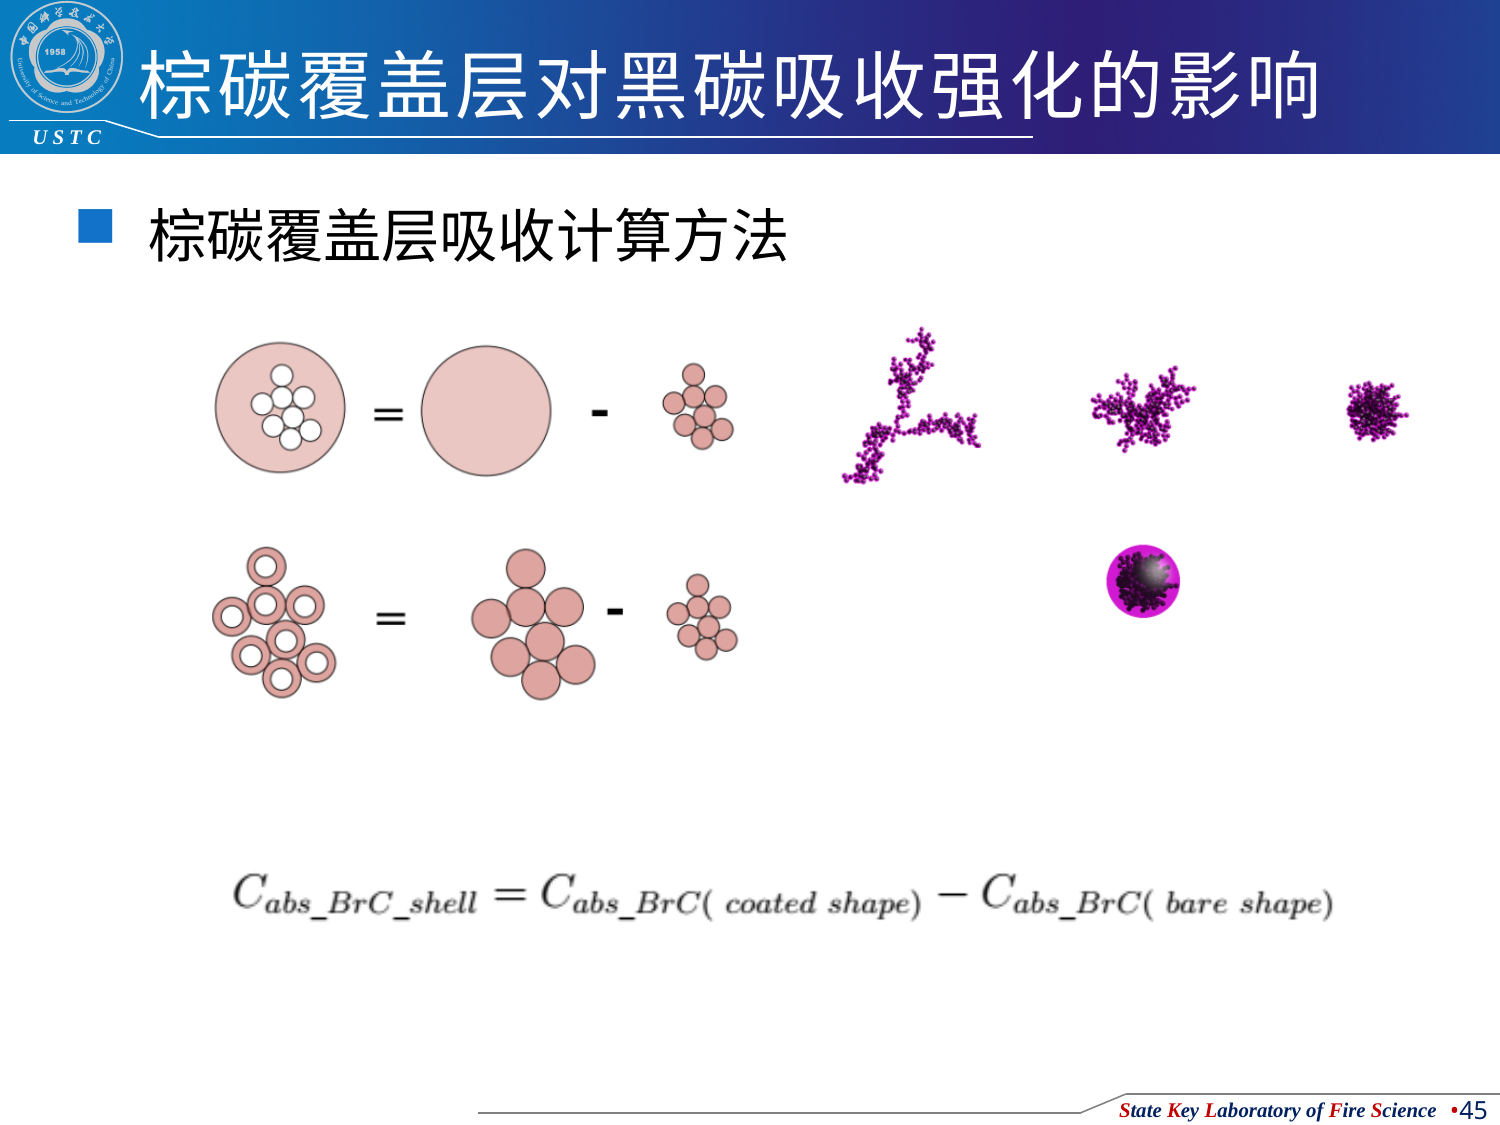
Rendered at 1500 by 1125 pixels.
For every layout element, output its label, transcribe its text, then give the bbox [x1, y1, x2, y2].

picture [838, 307, 1452, 637]
picture [0, 0, 1500, 154]
picture [182, 320, 772, 719]
list 棕碳覆盖层吸收计算方法 [58, 184, 1439, 1071]
picture [201, 831, 1341, 957]
title 棕碳覆盖层对黑碳吸收强化的影响 [123, 30, 1500, 127]
